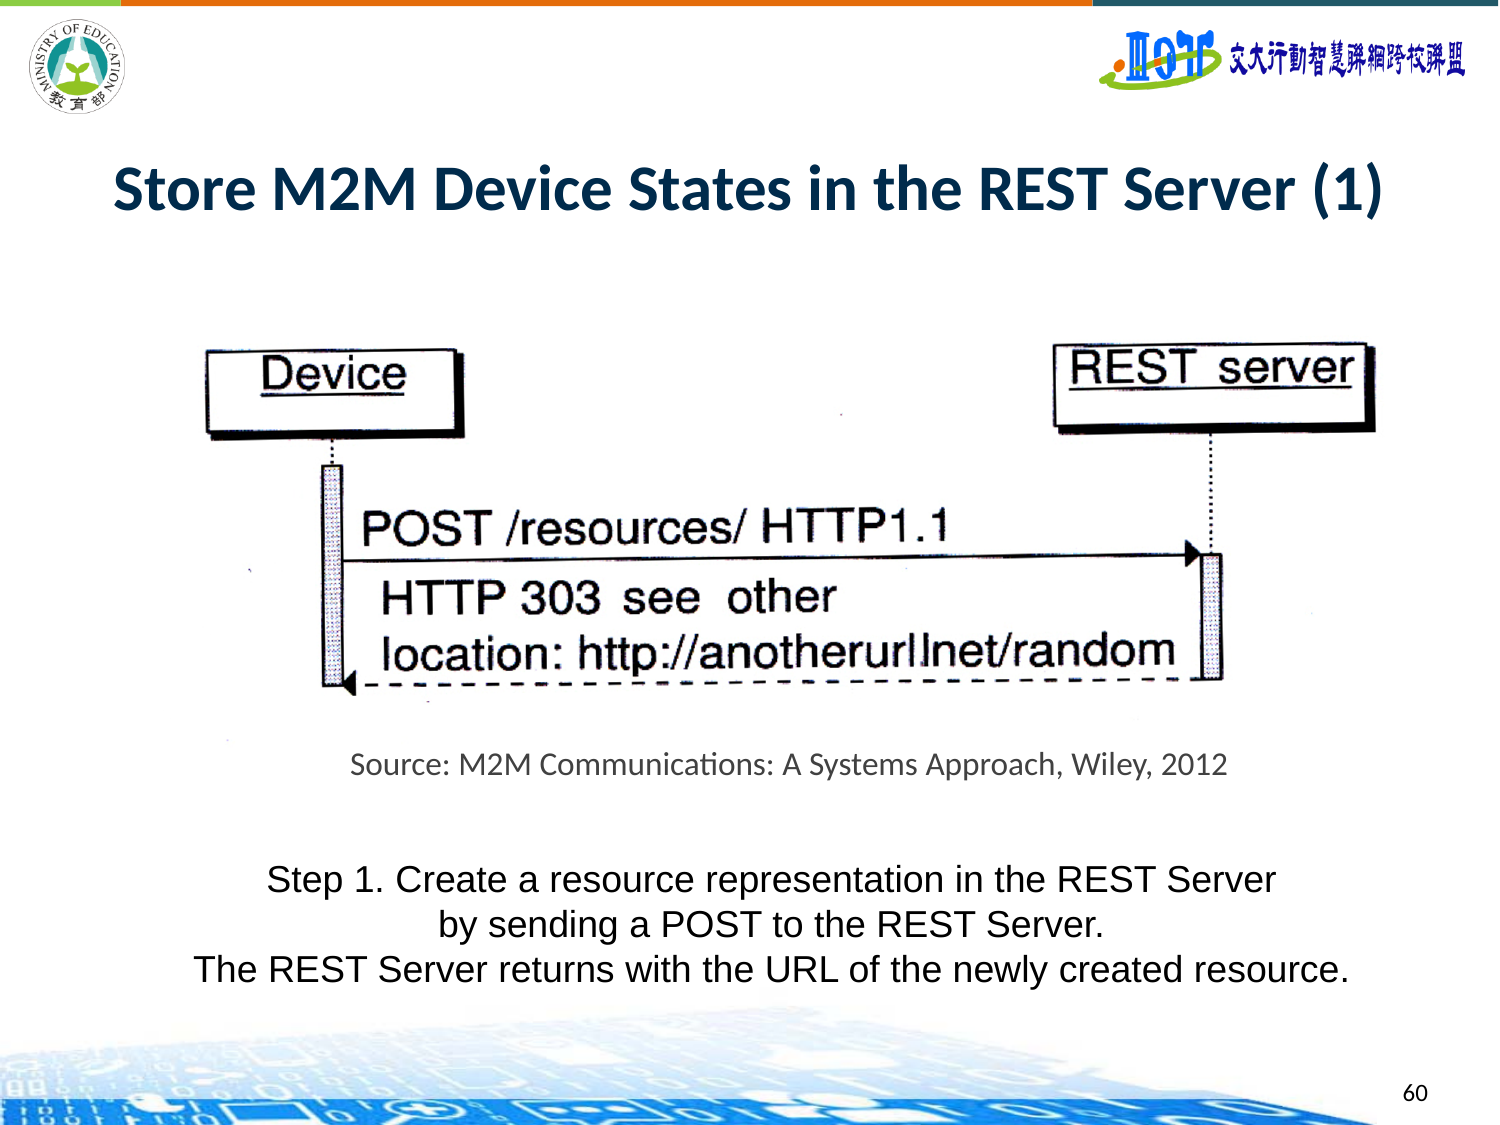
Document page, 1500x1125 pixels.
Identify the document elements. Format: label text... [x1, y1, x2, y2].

slide_number 60 [1387, 1069, 1484, 1125]
text_box Source: M2M Communications: A Systems Approach, Wiley, 2012 [336, 746, 1235, 789]
picture [29, 19, 125, 114]
text_box Step 1. Create a resource representation in the REST Server by sending a POST to the REST Server. The REST Server returns with the URL of the newly created resource. [178, 847, 1366, 998]
title Store M2M Device States in the REST Server (1) [75, 101, 1425, 268]
picture [1099, 30, 1465, 90]
picture [157, 294, 1409, 748]
picture [0, 987, 1377, 1125]
